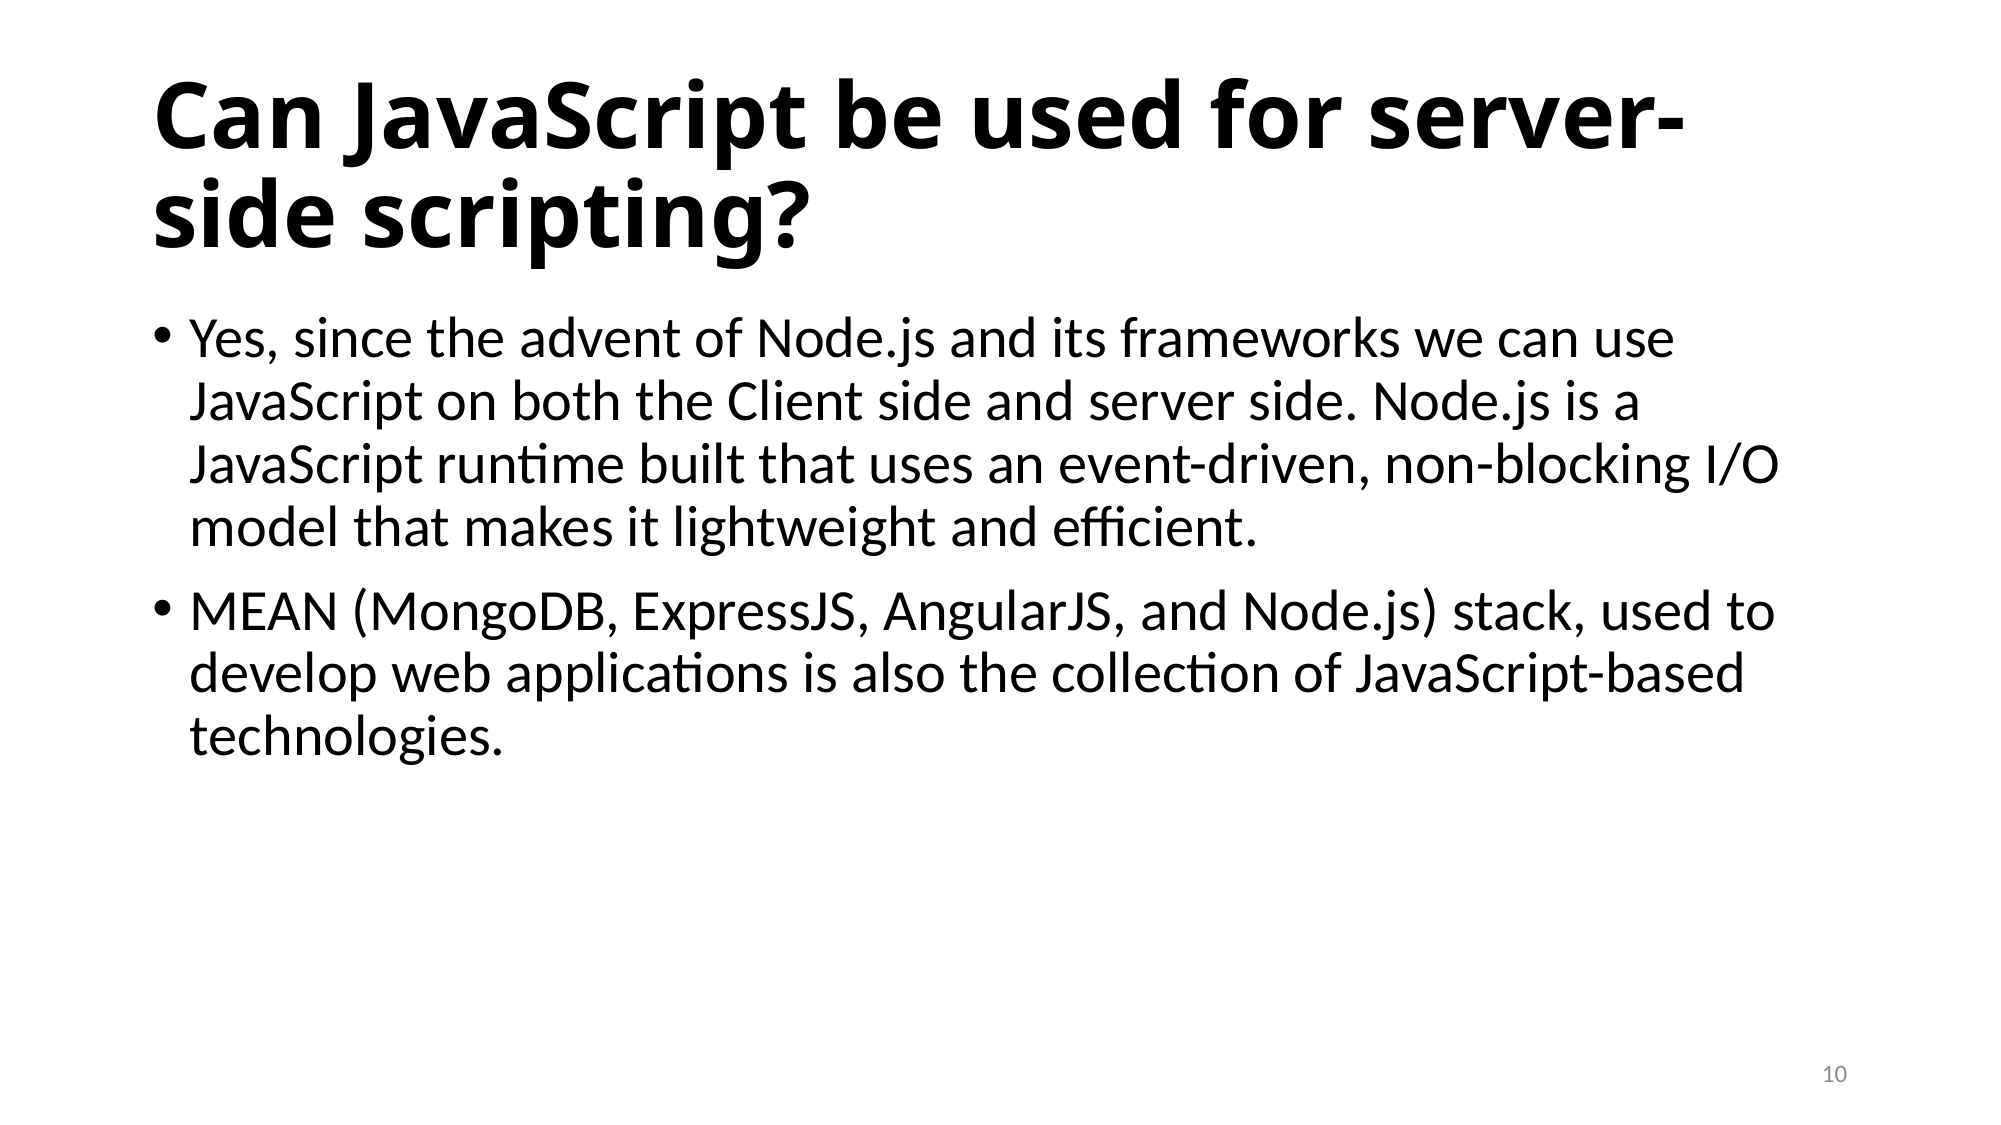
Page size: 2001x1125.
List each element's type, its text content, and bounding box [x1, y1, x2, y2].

slide_number 10 [1412, 1042, 1863, 1103]
list Yes, since the advent of Node.js and its frameworks we can use JavaScript on both the Client side and server side. Node.js is a JavaScript runtime built that uses an event-driven, non-blocking I/O model that makes it lightweight and efficient. MEAN (MongoDB, ExpressJS, AngularJS, and Node.js) stack, used to develop web applications is also the collection of JavaScript-based technologies. [137, 299, 1863, 1014]
title Can JavaScript be used for server-side scripting? [137, 59, 1863, 278]
